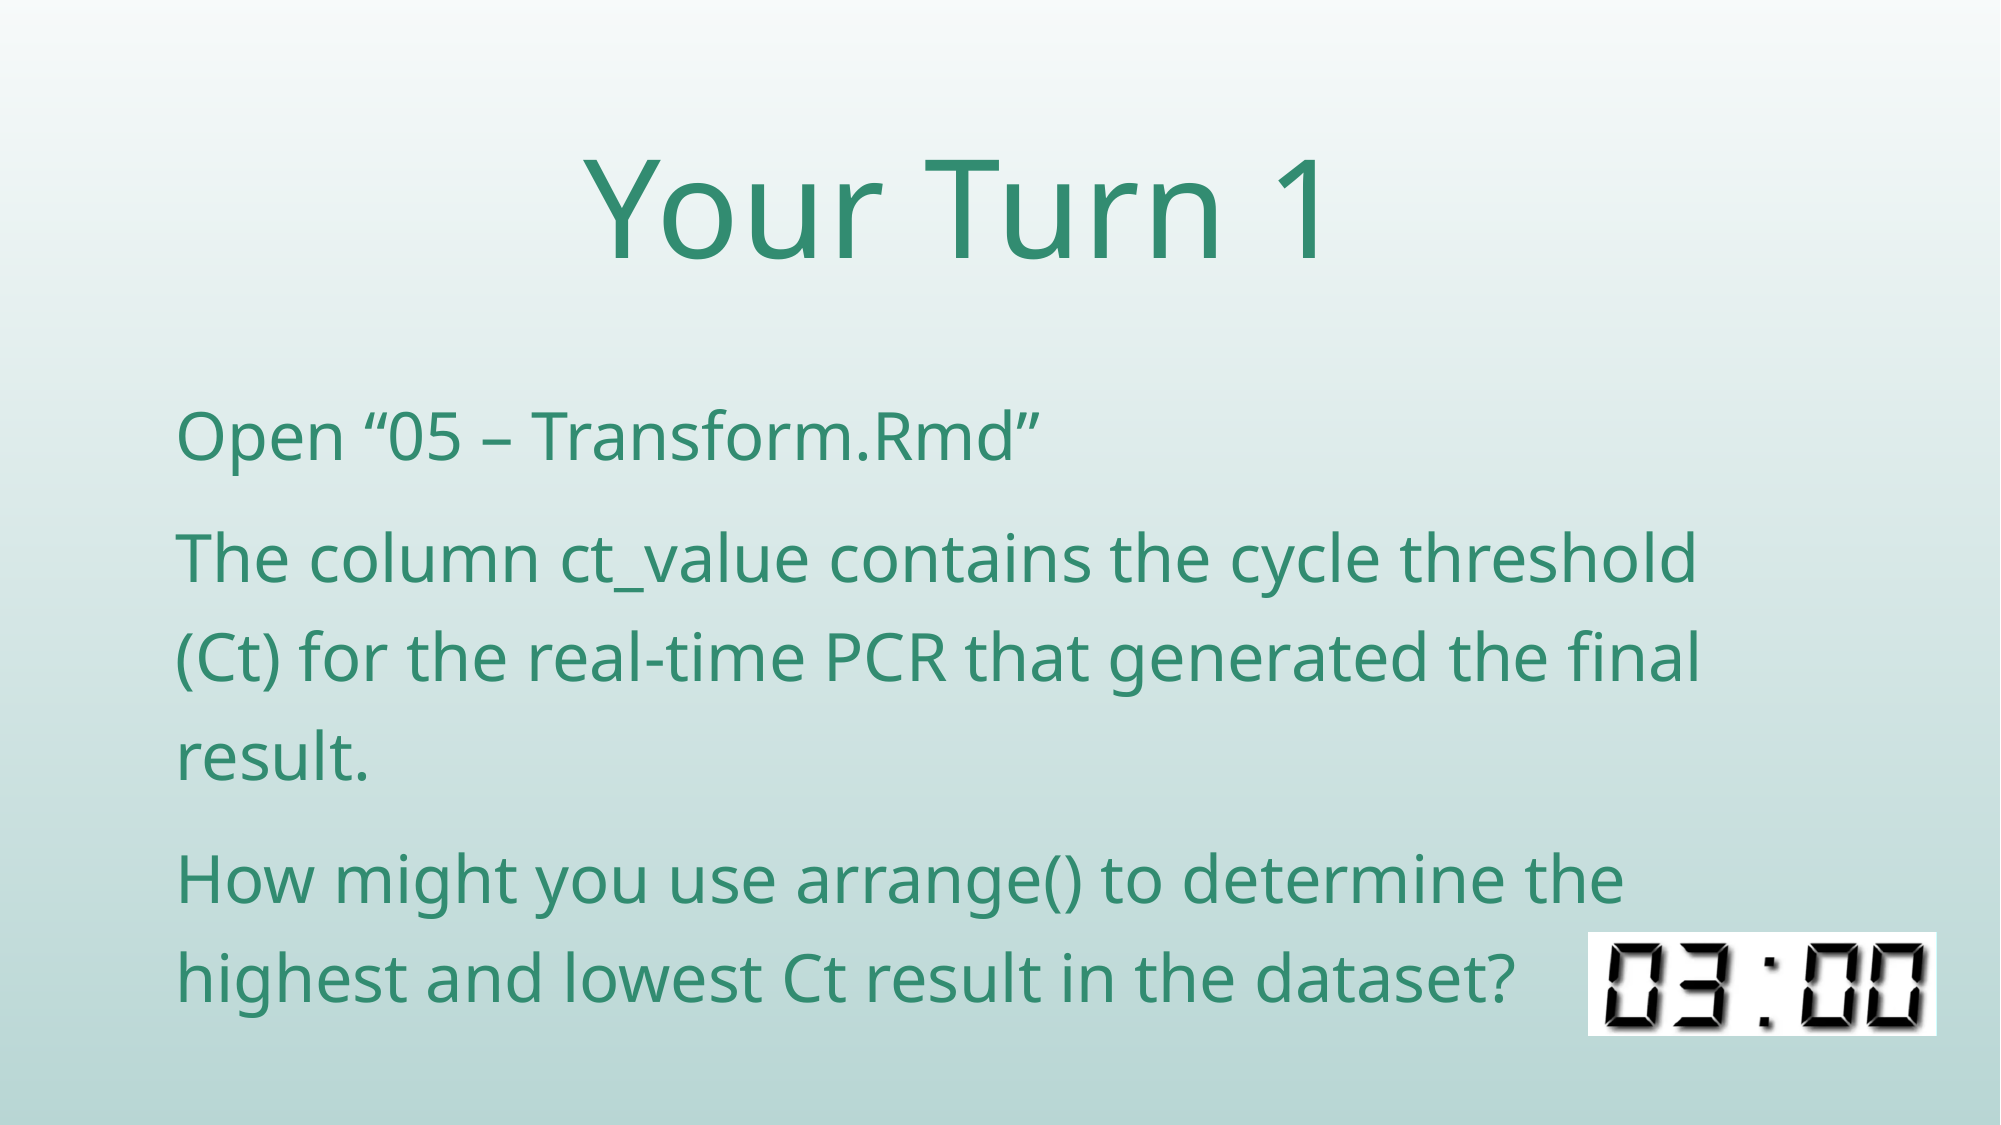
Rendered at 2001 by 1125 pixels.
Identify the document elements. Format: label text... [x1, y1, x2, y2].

picture [1588, 932, 1937, 1036]
list Open “05 – Transform.Rmd” The column ct_value contains the cycle threshold (Ct) for the real-time PCR that generated the final result. How might you use arrange() to determine the highest and lowest Ct result in the dataset? [168, 367, 1763, 1029]
title Your Turn 1 [168, 96, 1763, 342]
